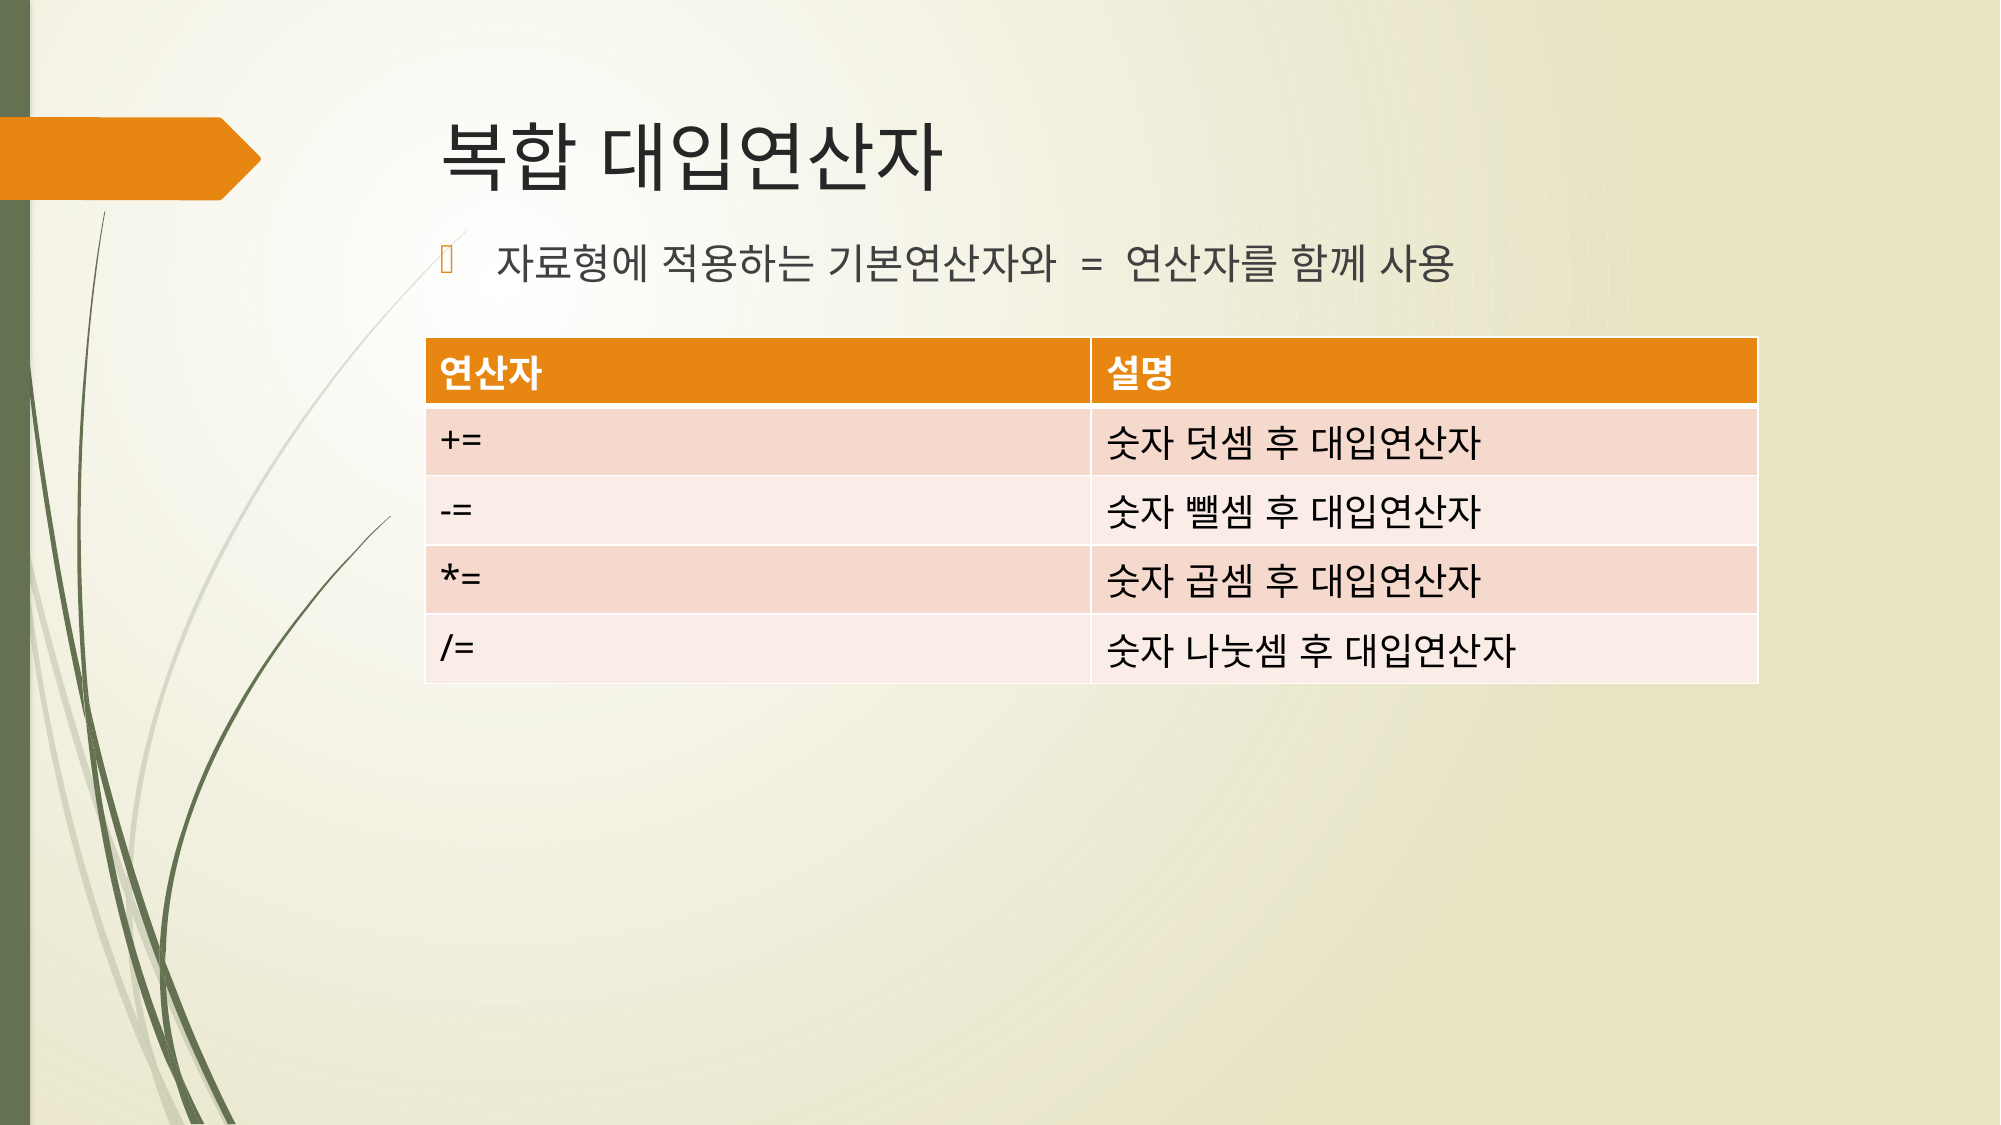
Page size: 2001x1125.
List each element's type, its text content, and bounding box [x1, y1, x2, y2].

table_cell 숫자 곱셈 후 대입연산자 [1092, 546, 1757, 613]
table_header 설명 [1092, 338, 1757, 403]
table_cell += [426, 409, 1090, 475]
table_cell 숫자 뺄셈 후 대입연산자 [1092, 476, 1757, 544]
title 복합 대입연산자 [425, 102, 1888, 230]
table_cell 숫자 나눗셈 후 대입연산자 [1092, 615, 1757, 683]
list 자료형에 적용하는 기본연산자와 = 연산자를 함께 사용 [424, 230, 1888, 970]
table_cell *= [426, 546, 1090, 613]
table_cell -= [426, 476, 1090, 544]
table_cell 숫자 덧셈 후 대입연산자 [1092, 409, 1757, 475]
table_cell /= [426, 615, 1090, 683]
table_header 연산자 [426, 338, 1090, 403]
